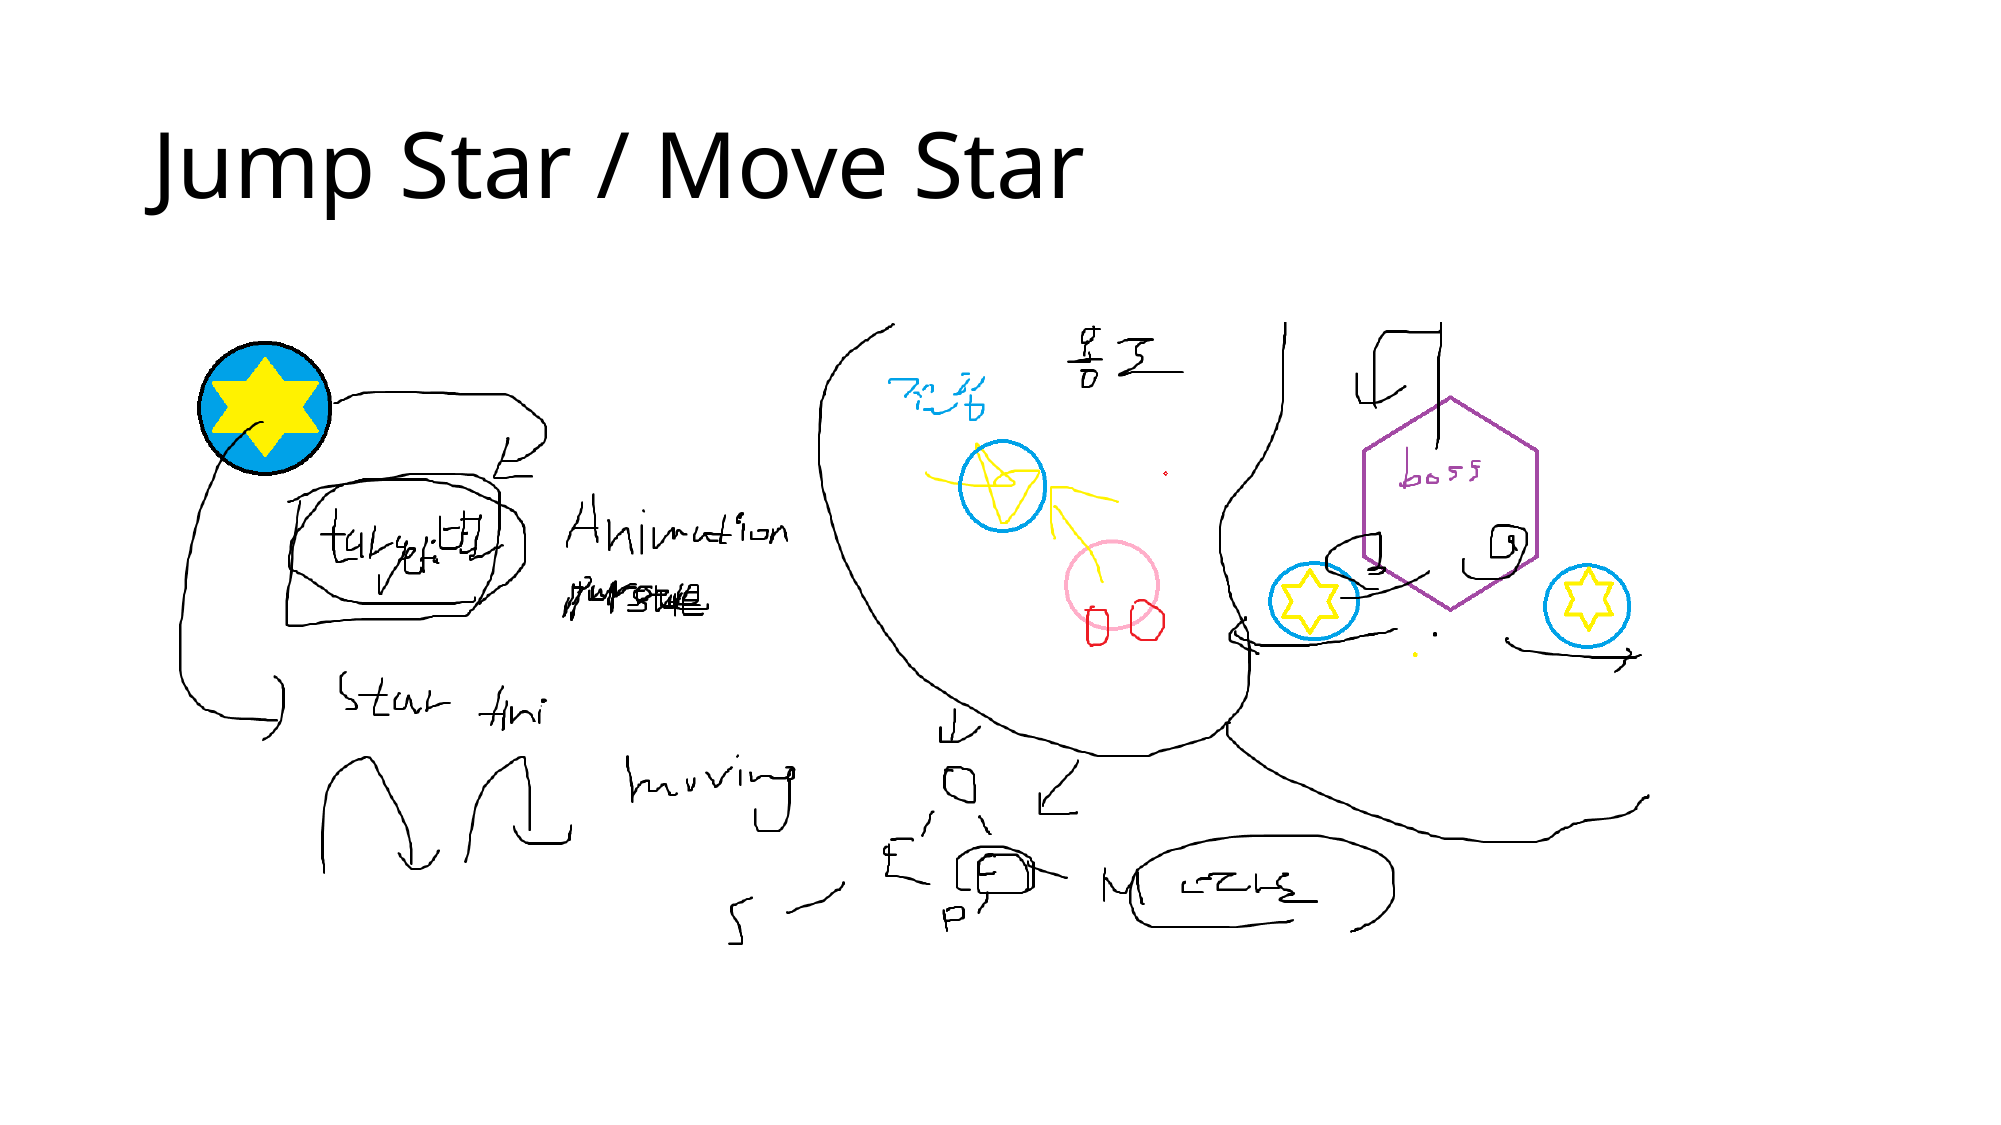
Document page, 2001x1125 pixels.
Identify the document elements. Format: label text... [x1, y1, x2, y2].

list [127, 322, 1668, 1019]
title Jump Star / Move Star [137, 59, 1863, 278]
